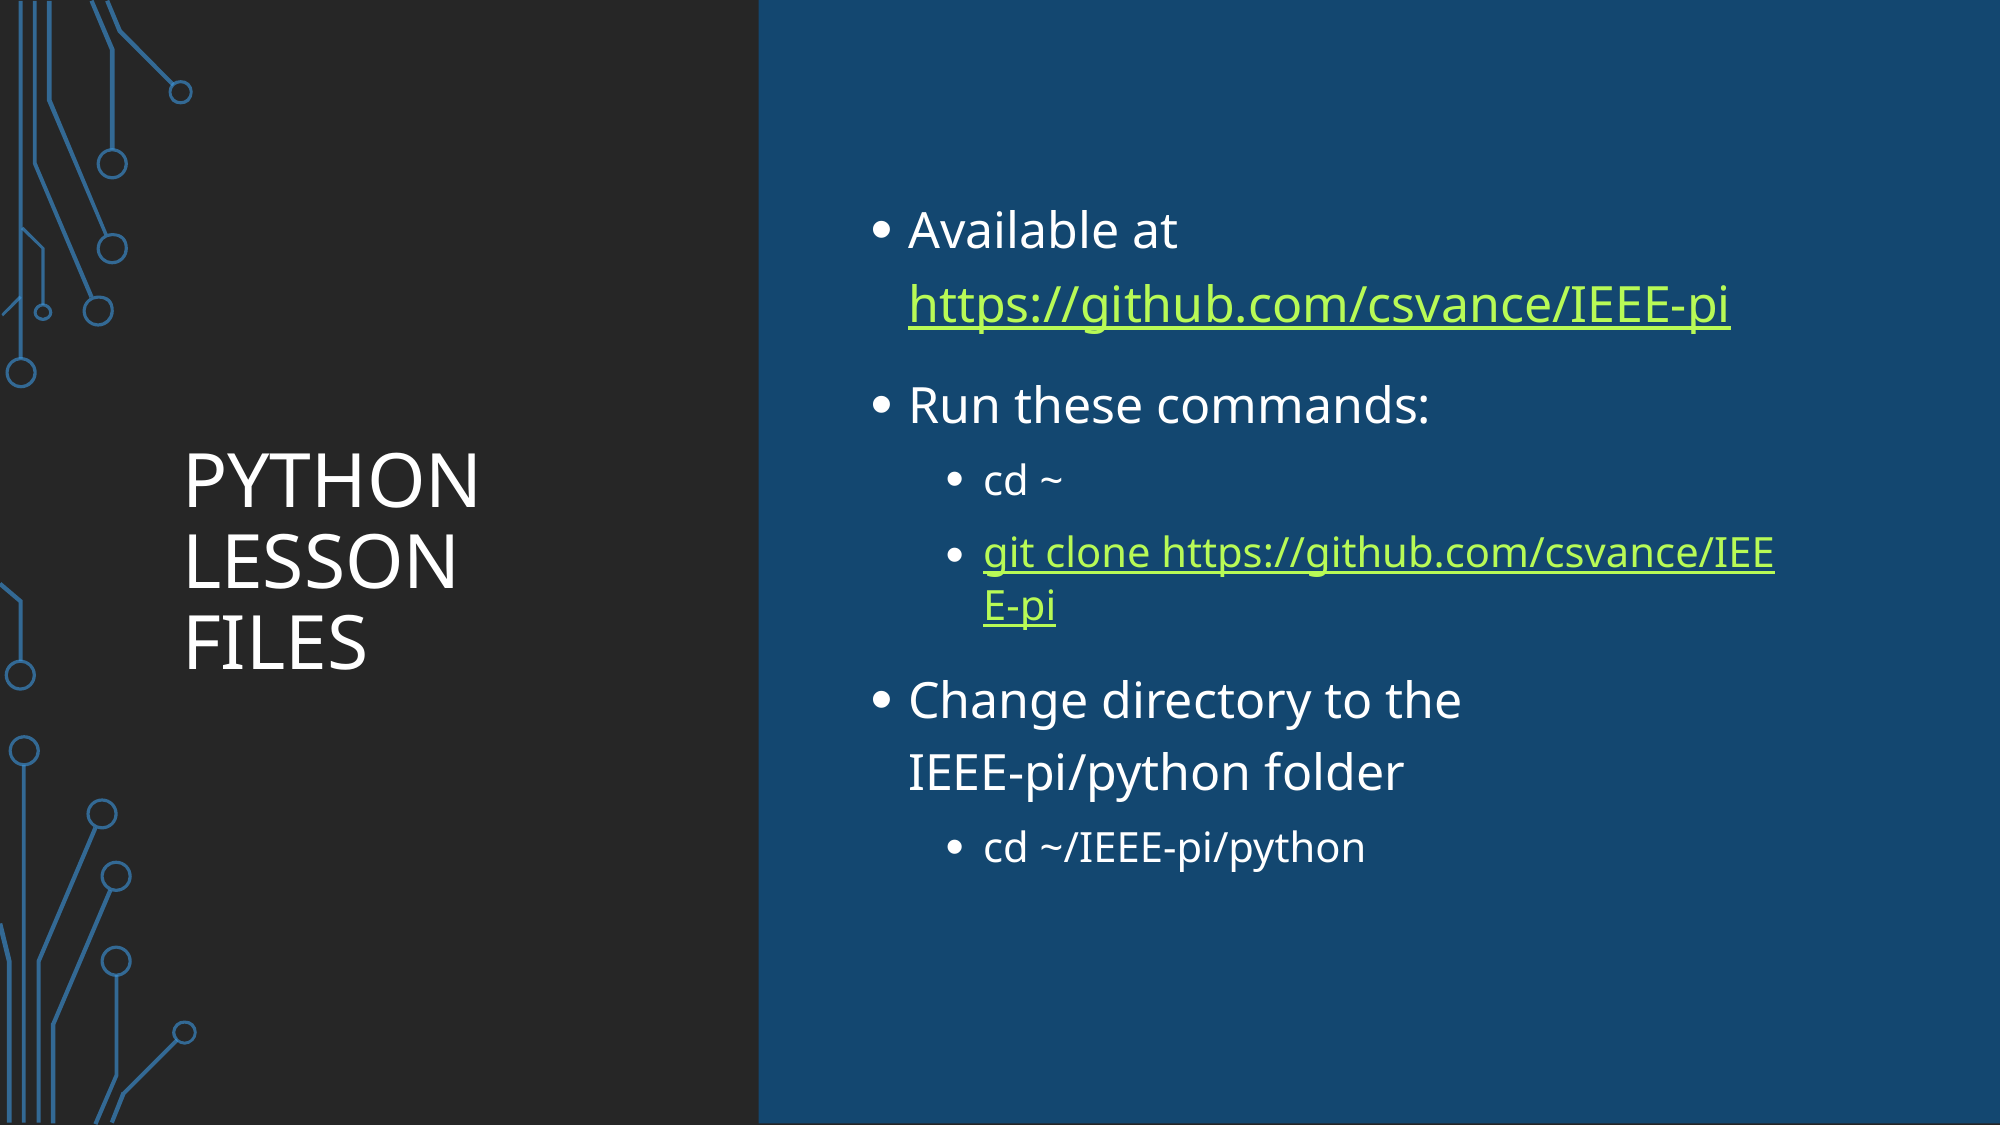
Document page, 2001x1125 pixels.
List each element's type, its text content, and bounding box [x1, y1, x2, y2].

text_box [0, 0, 199, 1125]
title Python Lesson Files [199, 179, 670, 950]
text_box [199, 0, 2000, 1125]
list Available at https://github.com/csvance/IEEE-pi Run these commands: cd ~ git clone https://github.com/csvance/IEEE-pi Change directory to the IEEE-pi/python folder cd ~/IEEE-pi/python [855, 179, 1813, 950]
text_box [758, 0, 2000, 1124]
